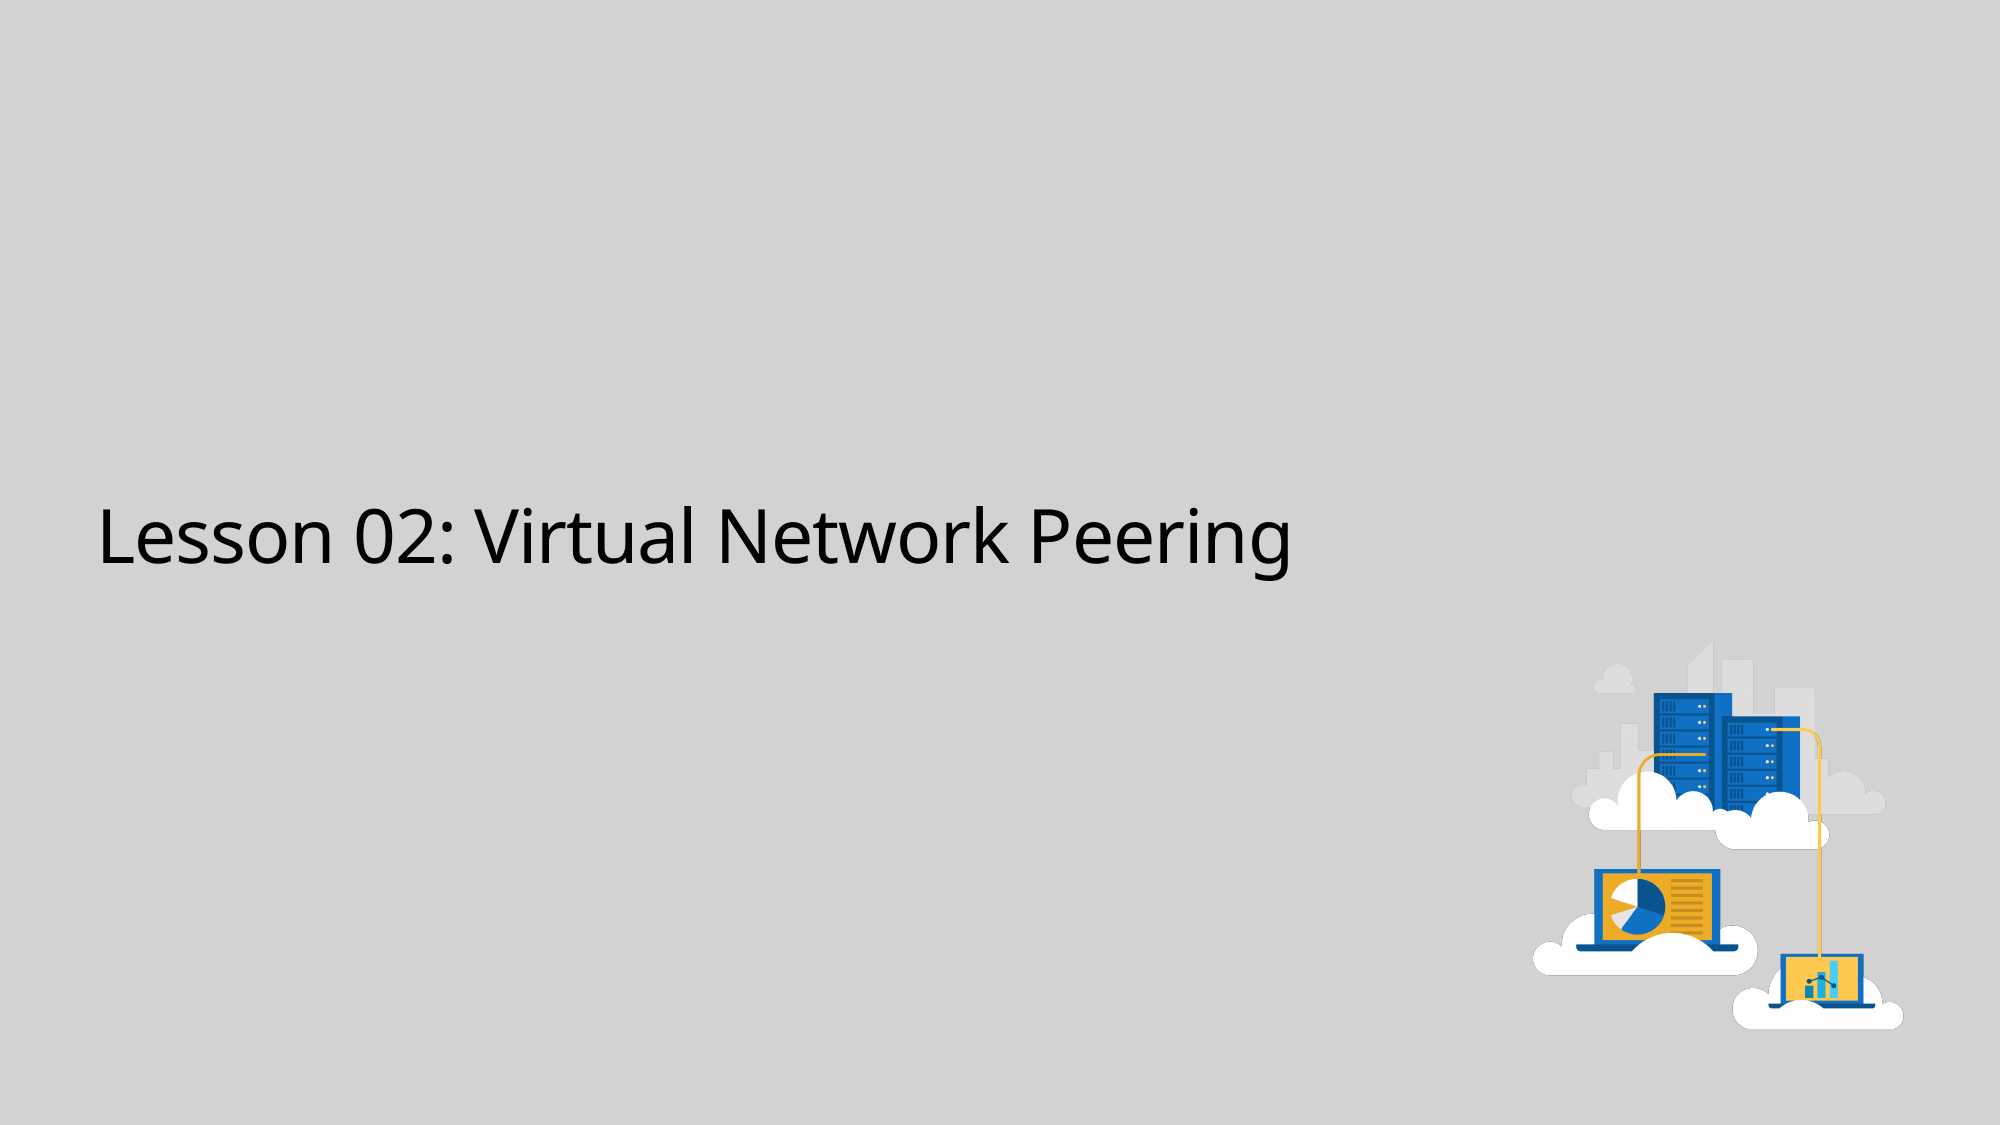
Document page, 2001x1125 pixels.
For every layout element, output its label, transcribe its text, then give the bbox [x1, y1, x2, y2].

title Lesson 02: Virtual Network Peering [96, 498, 1596, 580]
picture [1532, 639, 1905, 1029]
